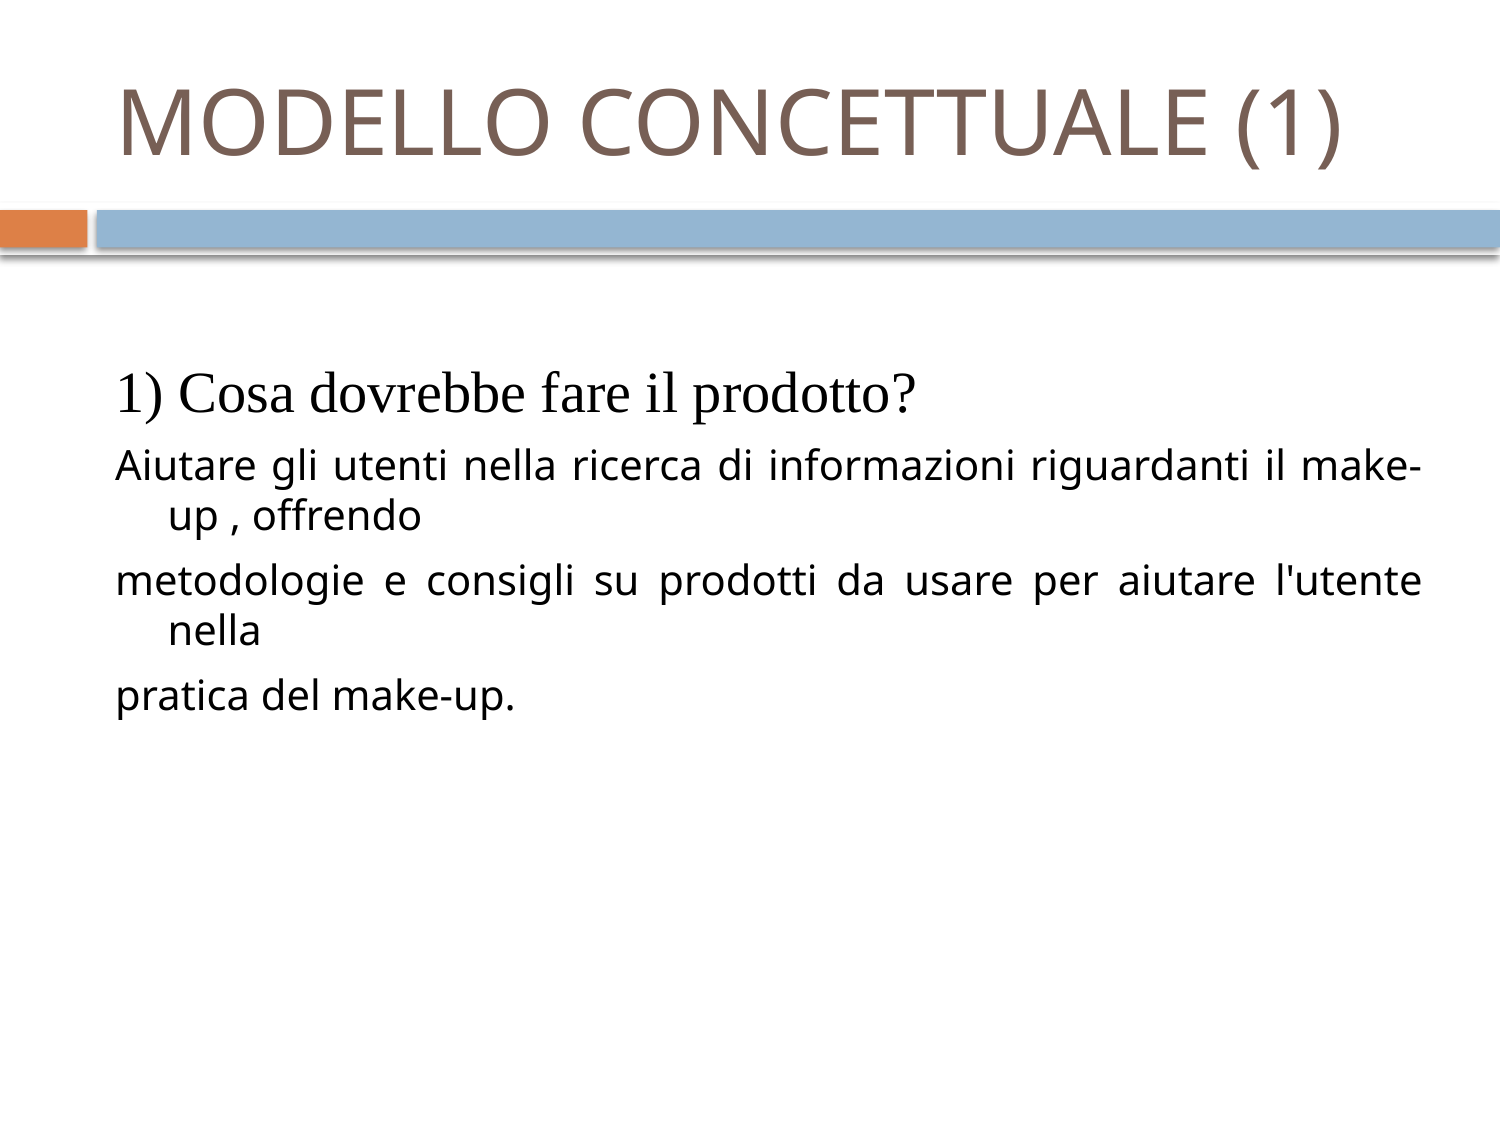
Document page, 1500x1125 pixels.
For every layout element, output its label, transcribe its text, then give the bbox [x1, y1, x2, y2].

title MODELLO CONCETTUALE (1) [100, 37, 1438, 200]
list 1) Cosa dovrebbe fare il prodotto? Aiutare gli utenti nella ricerca di informazioni riguardanti il make-up , offrendo metodologie e consigli su prodotti da usare per aiutare l'utente nella pratica del make-up. [100, 262, 1438, 1000]
